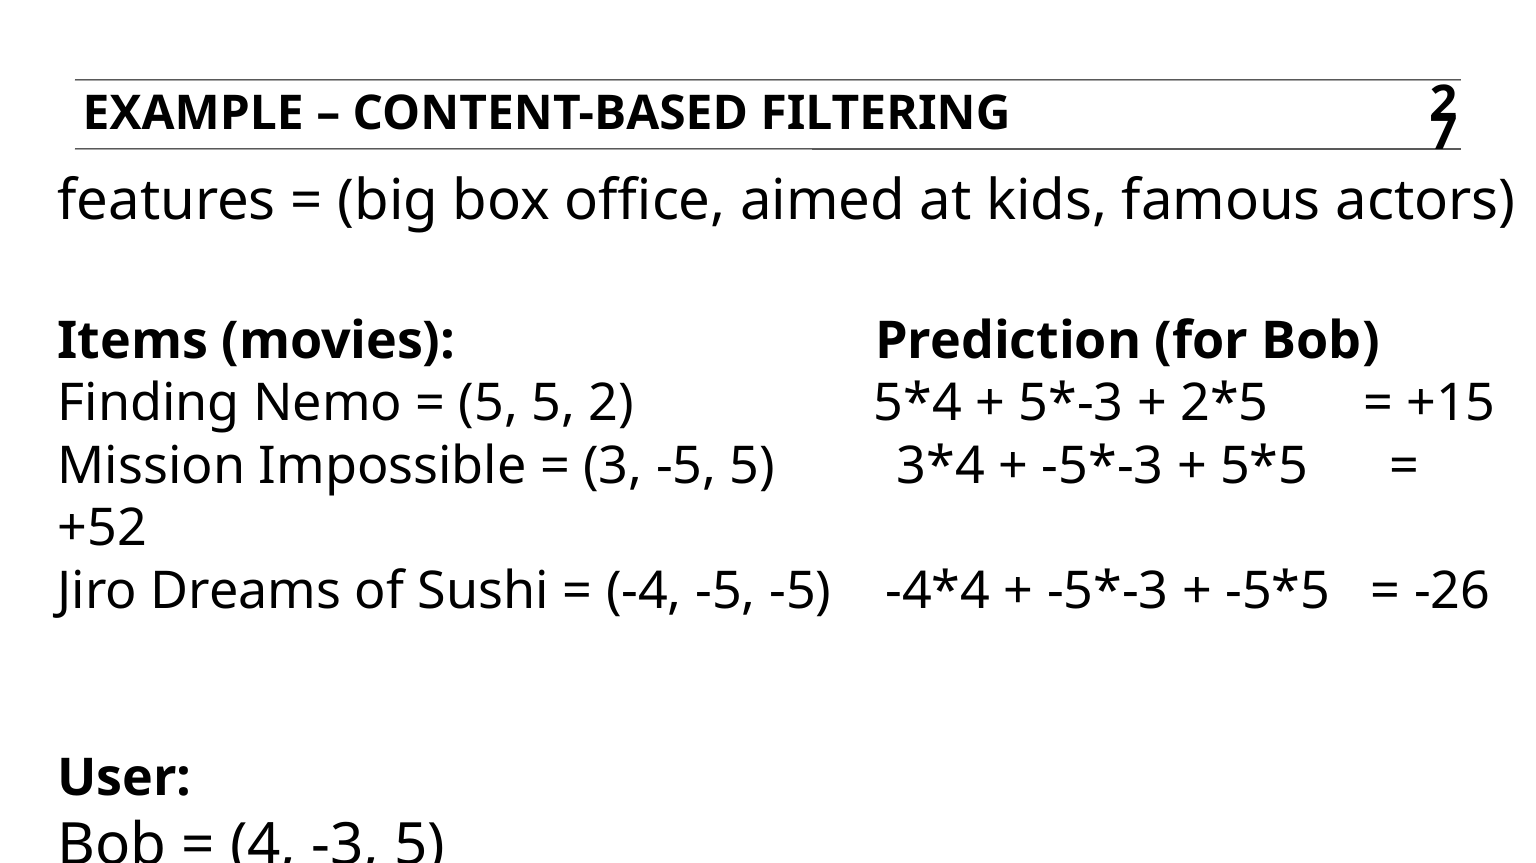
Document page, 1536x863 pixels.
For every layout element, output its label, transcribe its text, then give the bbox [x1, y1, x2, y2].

slide_number 27 [1419, 86, 1461, 138]
text_box features = (big box office, aimed at kids, famous actors) Items (movies): Prediction (for Bob) Finding Nemo = (5, 5, 2) 5*4 + 5*-3 + 2*5 = +15 Mission Impossible = (3, -5, 5) 3*4 + -5*-3 + 5*5 = +52 Jiro Dreams of Sushi = (-4, -5, -5) -4*4 + -5*-3 + -5*5 = -26 User: Bob = (4, -3, 5) [42, 156, 1536, 863]
list Example – content-based filtering [67, 81, 1118, 132]
text_box [76, 719, 107, 842]
